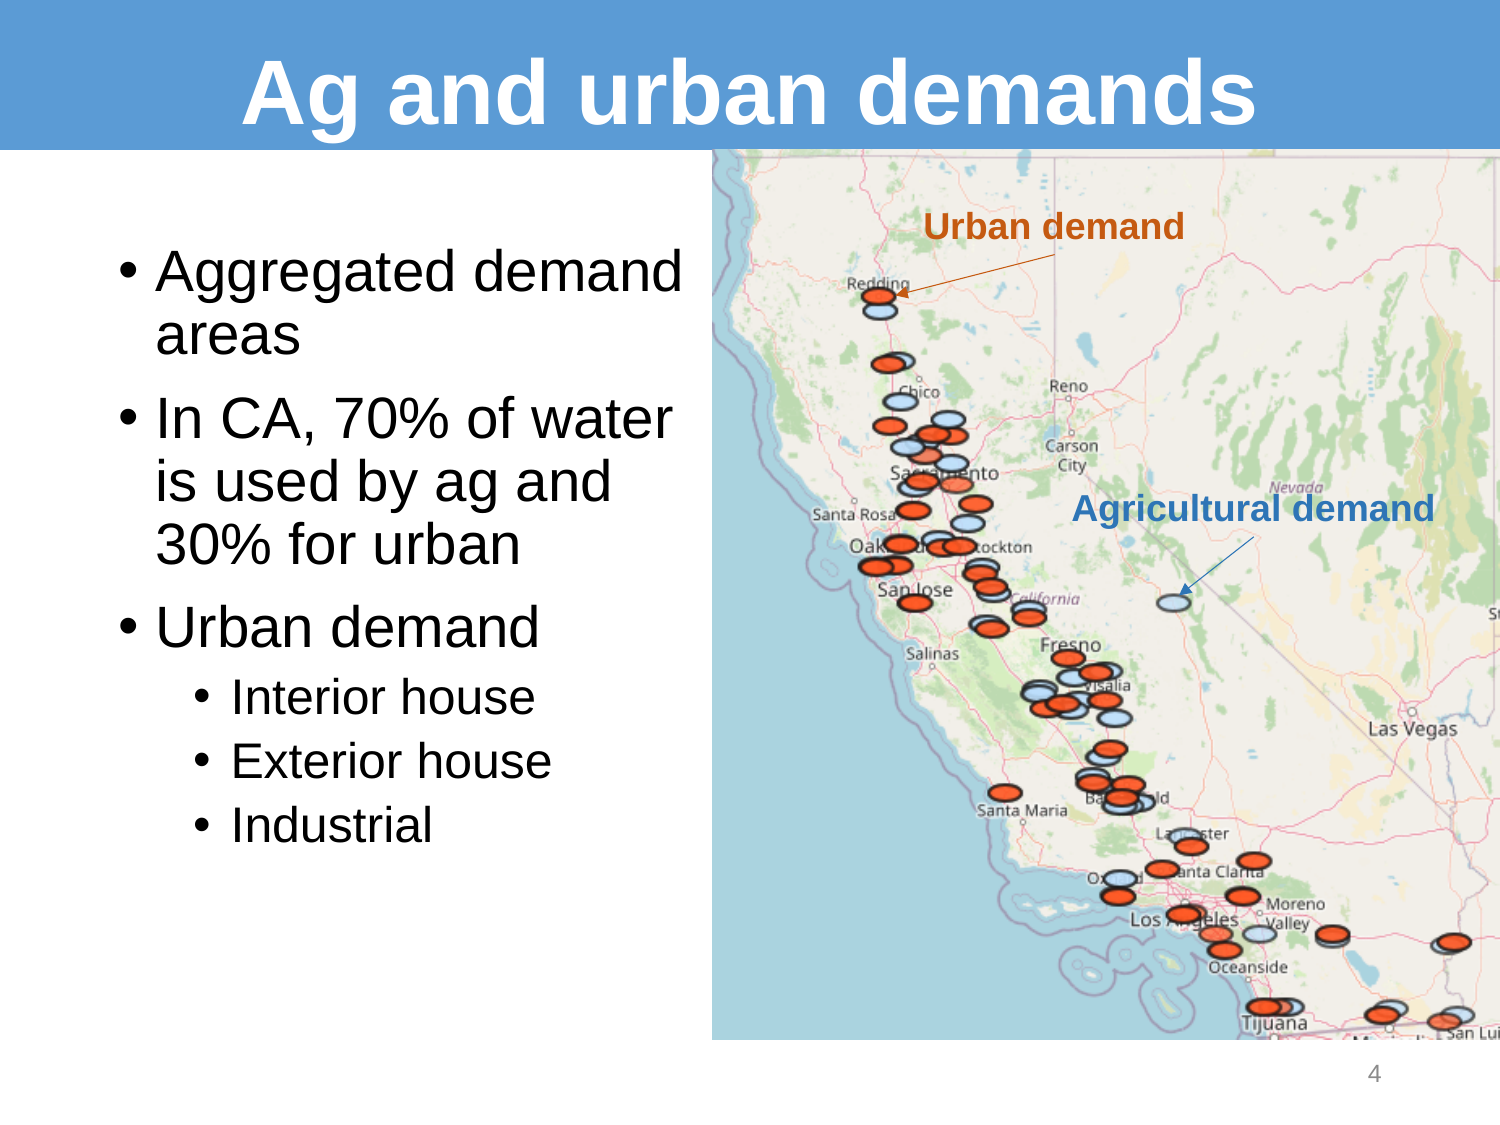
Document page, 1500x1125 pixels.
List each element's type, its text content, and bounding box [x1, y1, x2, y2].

list Aggregated demand areas In CA, 70% of water is used by ag and 30% for urban Urban demand Interior house Exterior house Industrial [103, 233, 708, 1014]
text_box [1178, 537, 1254, 596]
title Ag and urban demands [0, 0, 1500, 150]
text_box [895, 255, 1055, 296]
slide_number 4 [1059, 1042, 1397, 1103]
picture [712, 149, 1500, 1040]
